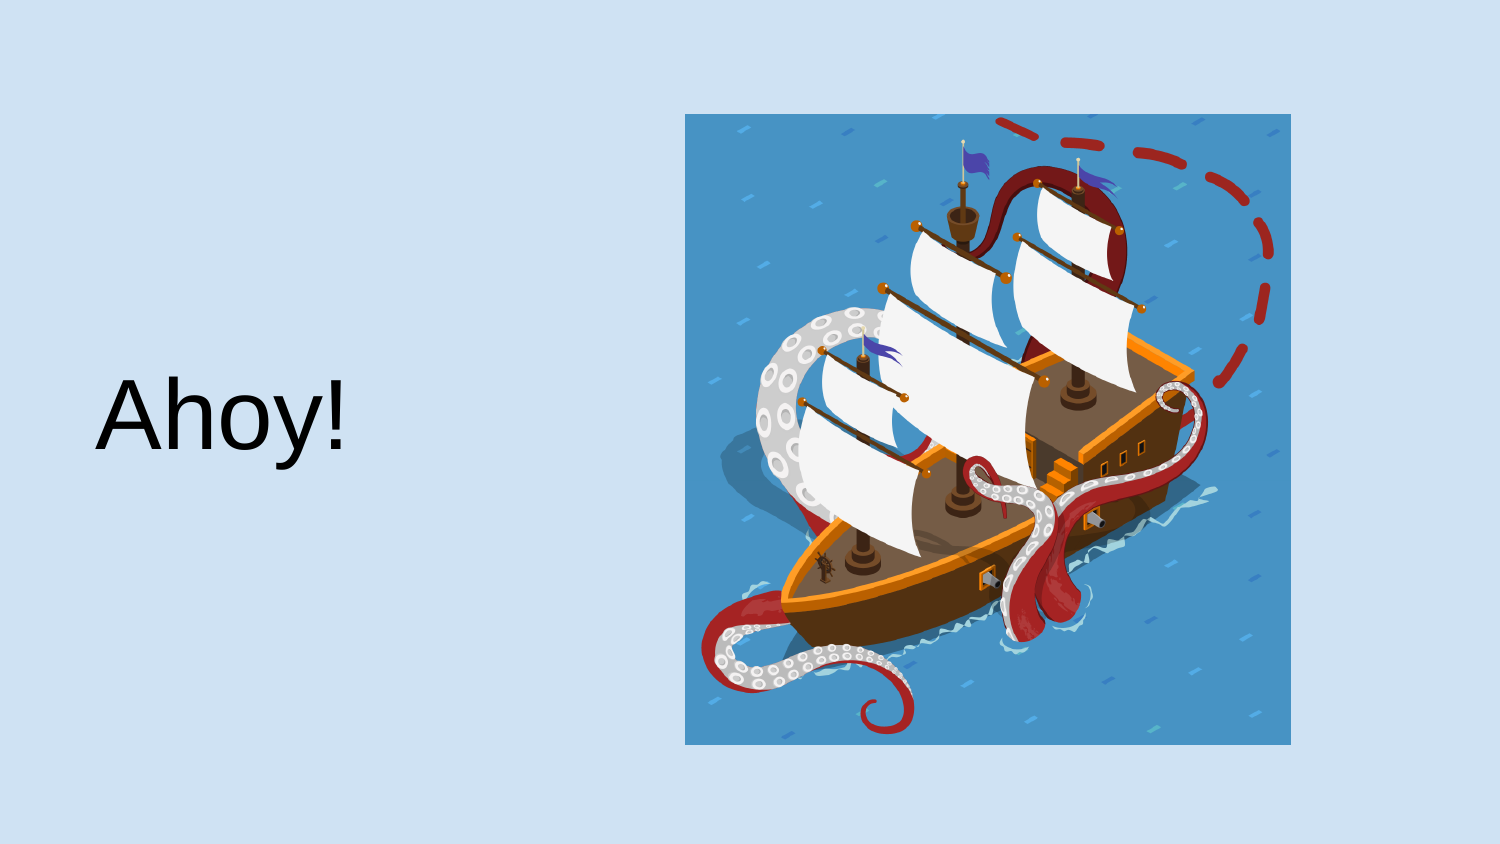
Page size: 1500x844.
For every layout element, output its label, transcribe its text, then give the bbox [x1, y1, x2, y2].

picture [684, 114, 1292, 746]
title Ahoy! [80, 73, 1125, 745]
